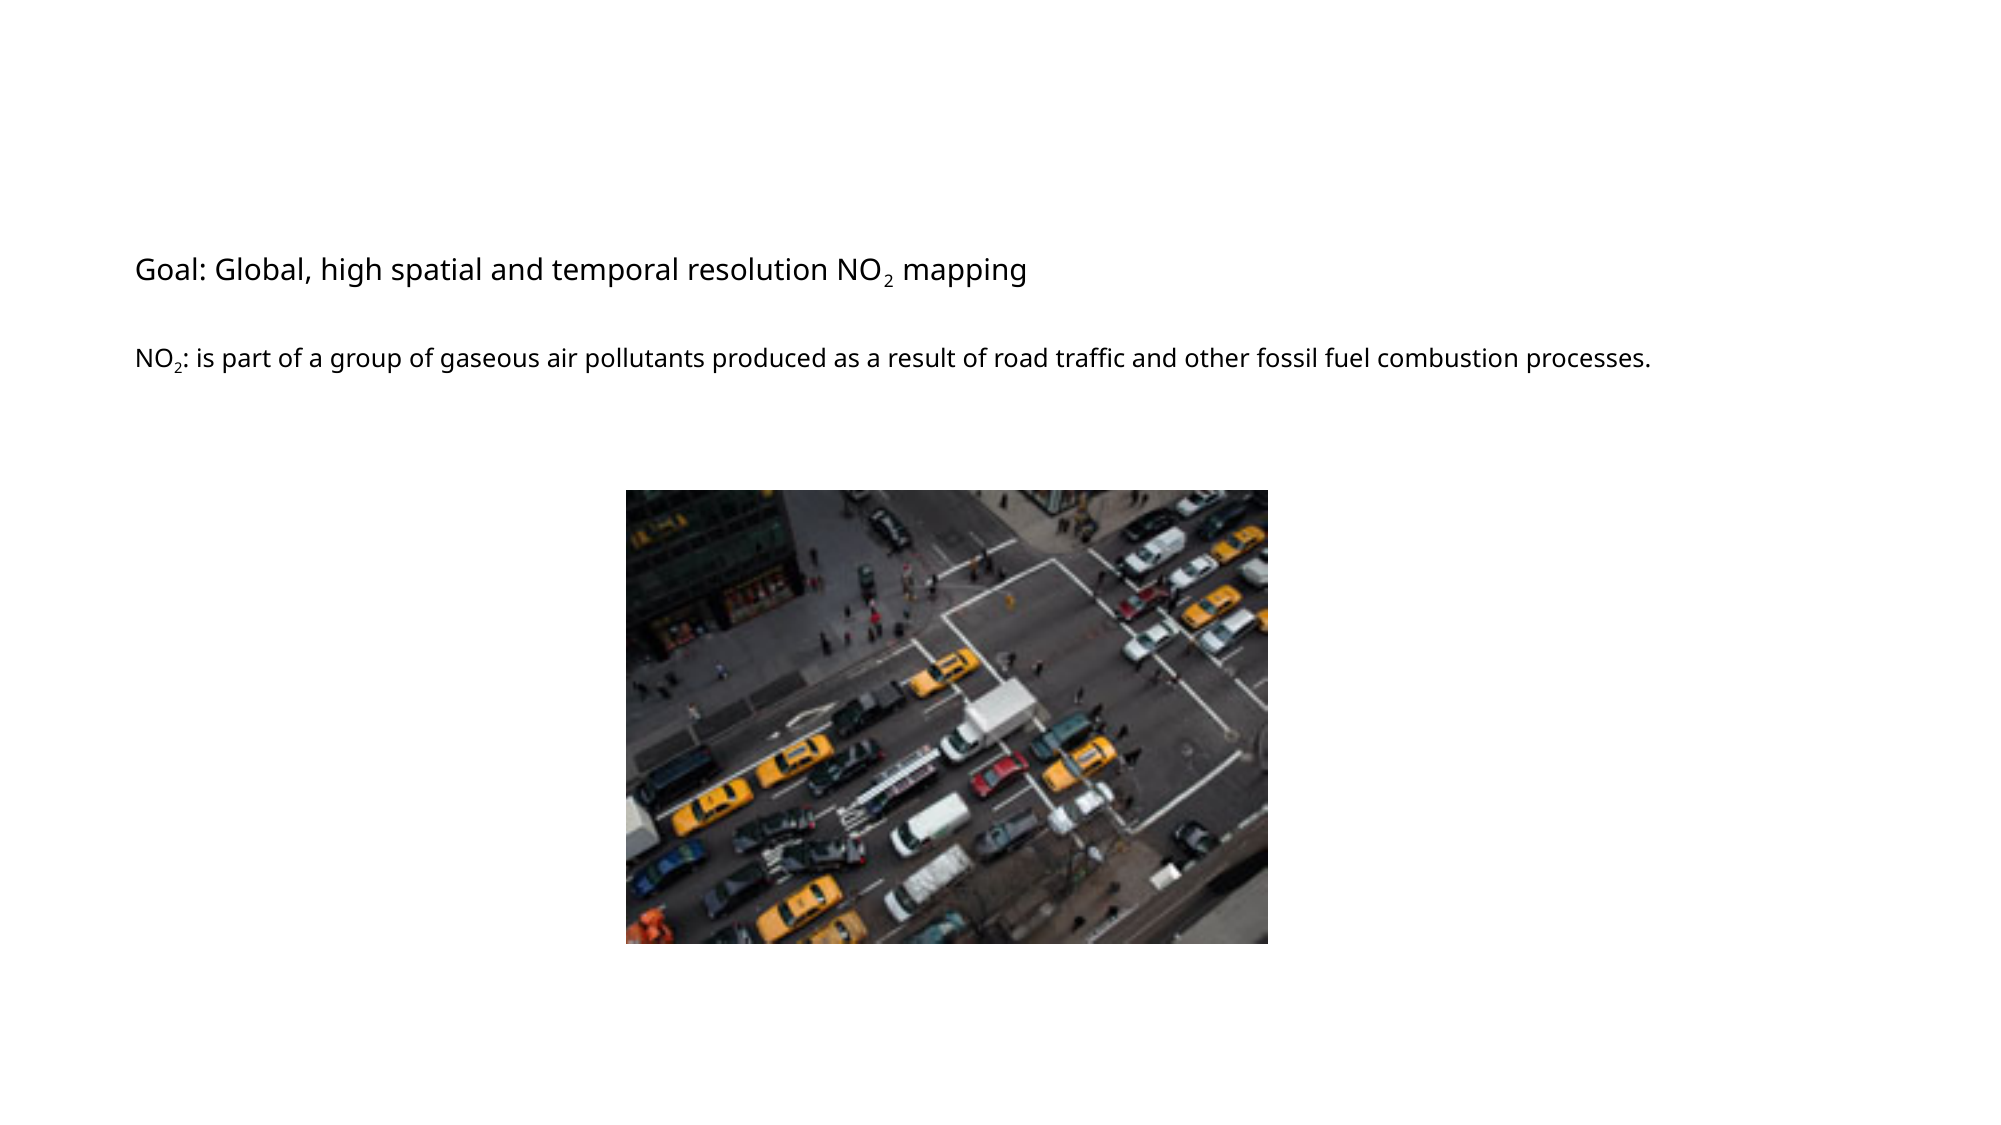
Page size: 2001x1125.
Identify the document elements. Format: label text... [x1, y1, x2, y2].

picture [626, 490, 1268, 944]
title Goal: Global, high spatial and temporal resolution NO2 mapping NO2: is part of a group of gaseous air pollutants produced as a result of road traffic and other fossil fuel combustion processes. [119, 233, 1673, 423]
